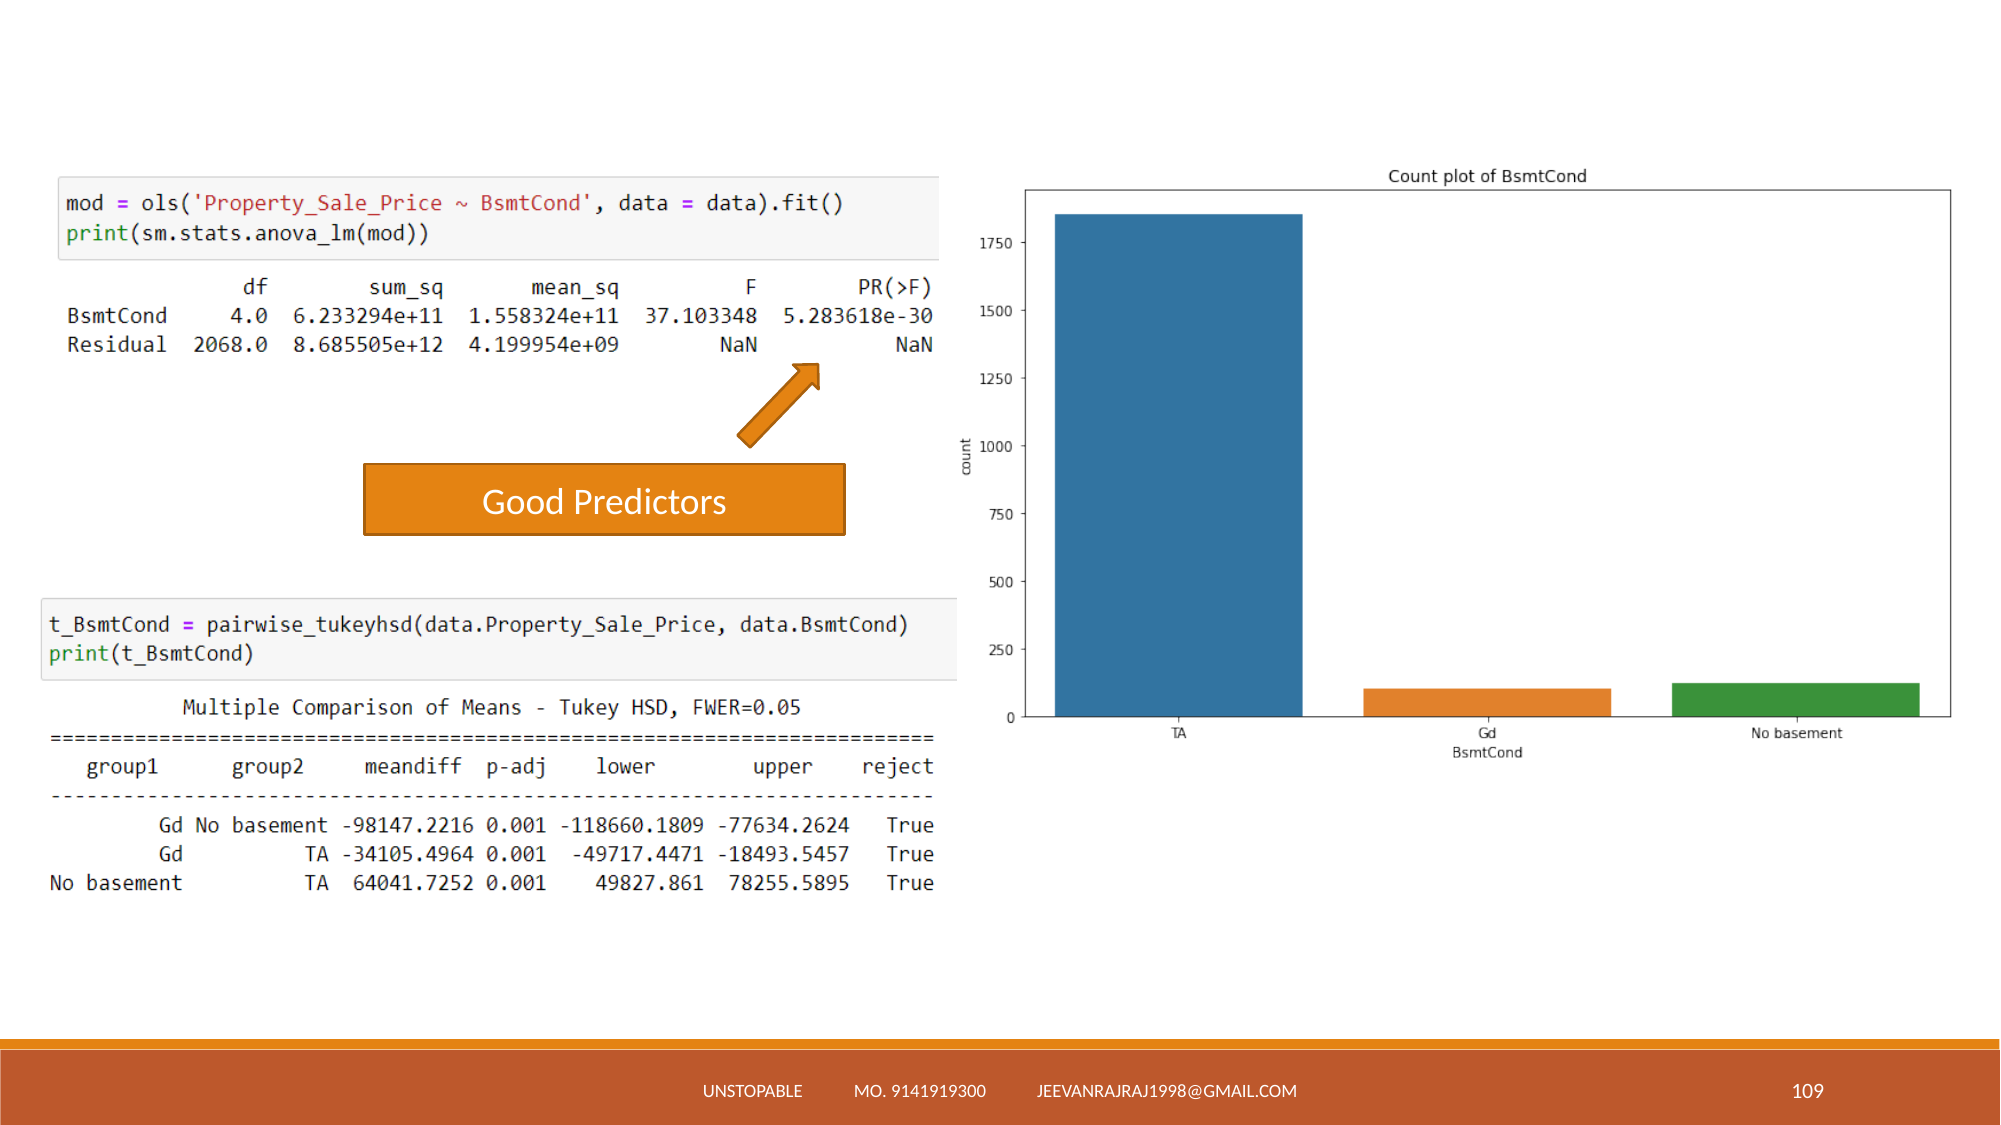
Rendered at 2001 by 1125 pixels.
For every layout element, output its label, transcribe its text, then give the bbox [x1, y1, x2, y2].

footer unstopable Mo. 9141919300 jeevanrajraj1998@gmail.com [604, 1059, 1396, 1120]
picture [51, 168, 940, 368]
text_box [736, 378, 820, 449]
picture [33, 158, 1960, 900]
text_box Good Predictors [363, 463, 846, 536]
slide_number 109 [1624, 1059, 1840, 1120]
